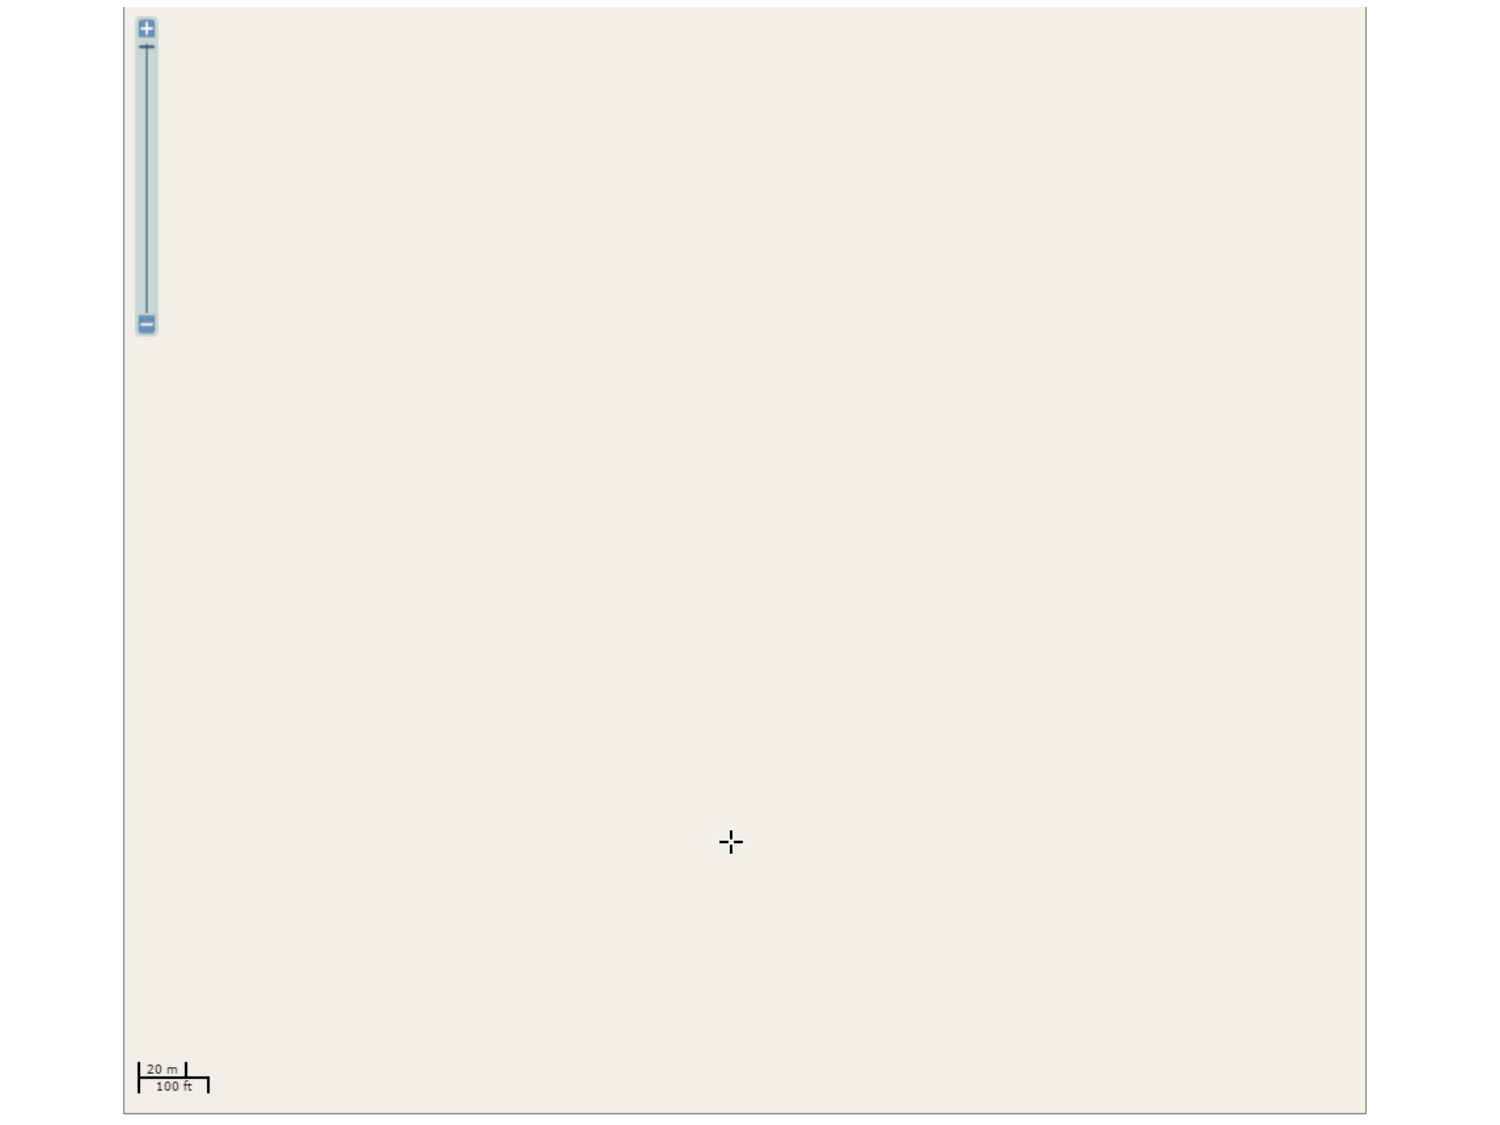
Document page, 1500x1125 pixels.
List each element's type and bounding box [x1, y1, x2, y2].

picture [122, 7, 1376, 1122]
